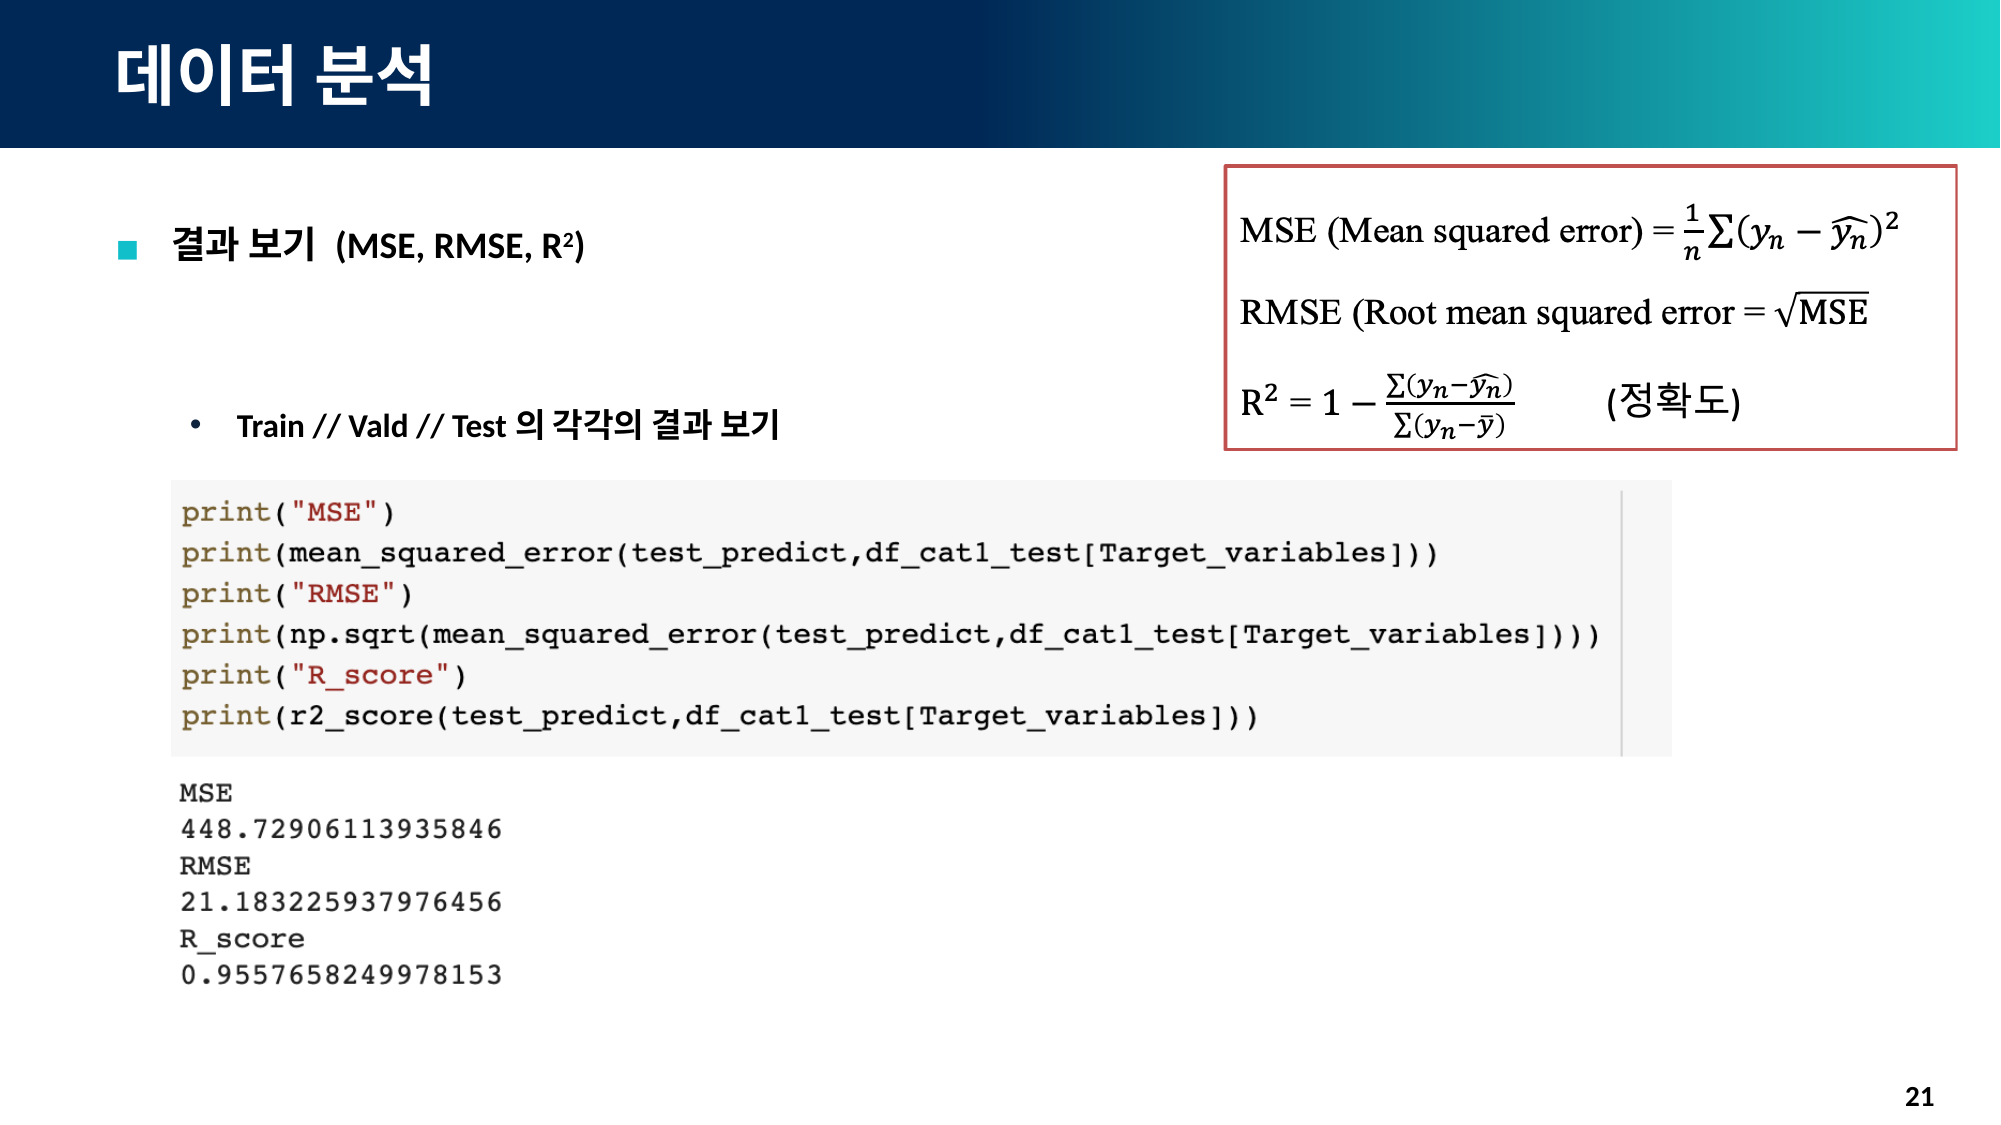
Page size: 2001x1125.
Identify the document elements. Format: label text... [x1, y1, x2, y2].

title 데이터 분석 [99, 0, 1900, 148]
picture [170, 480, 1672, 1002]
text_box 결과 보기 (MSE, RMSE, R2) Train // Vald // Test의 각각의 결과 보기 [99, 204, 1754, 628]
slide_number 21 [1514, 1065, 1950, 1125]
text_box [1223, 163, 1958, 451]
